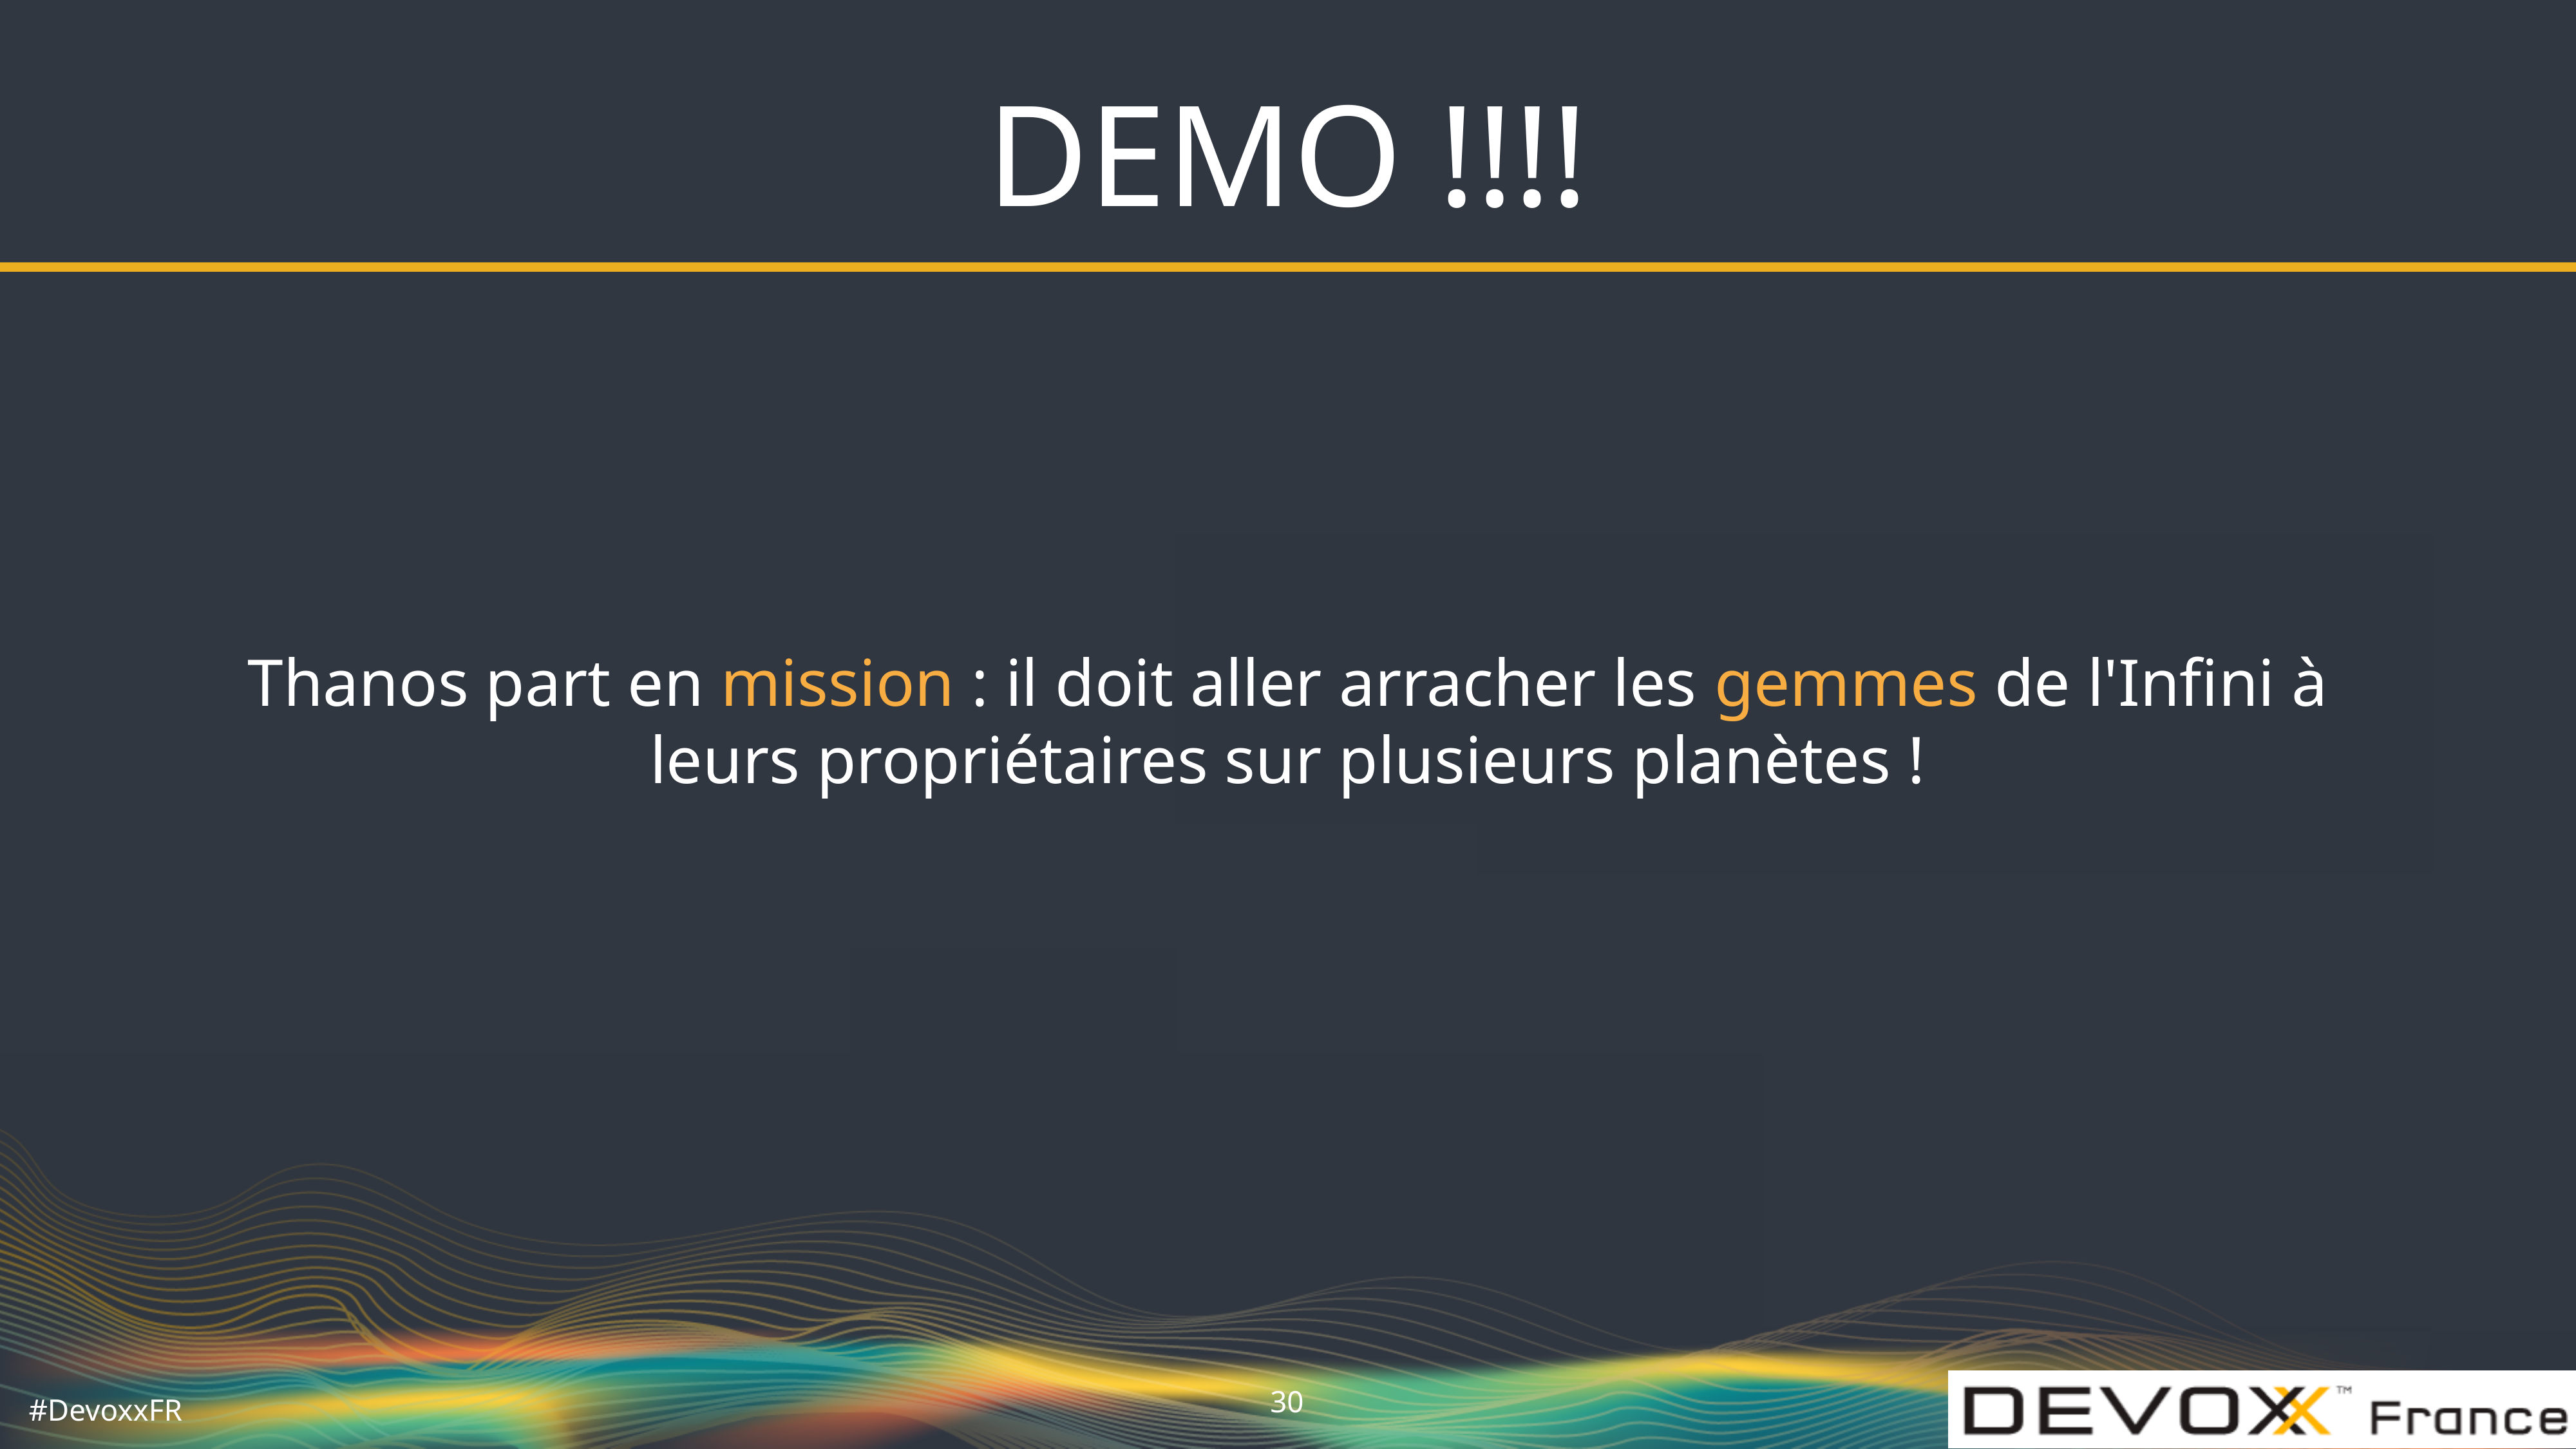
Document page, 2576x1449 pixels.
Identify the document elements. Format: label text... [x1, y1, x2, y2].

list Thanos part en mission : il doit aller arracher les gemmes de l'Infini à leurs propriétaires sur plusieurs planètes ! [235, 634, 2341, 815]
title DEMO !!!! [264, 14, 2312, 287]
picture [0, 0, 2576, 262]
picture [0, 272, 2576, 1449]
slide_number 30 [1262, 1375, 1312, 1427]
